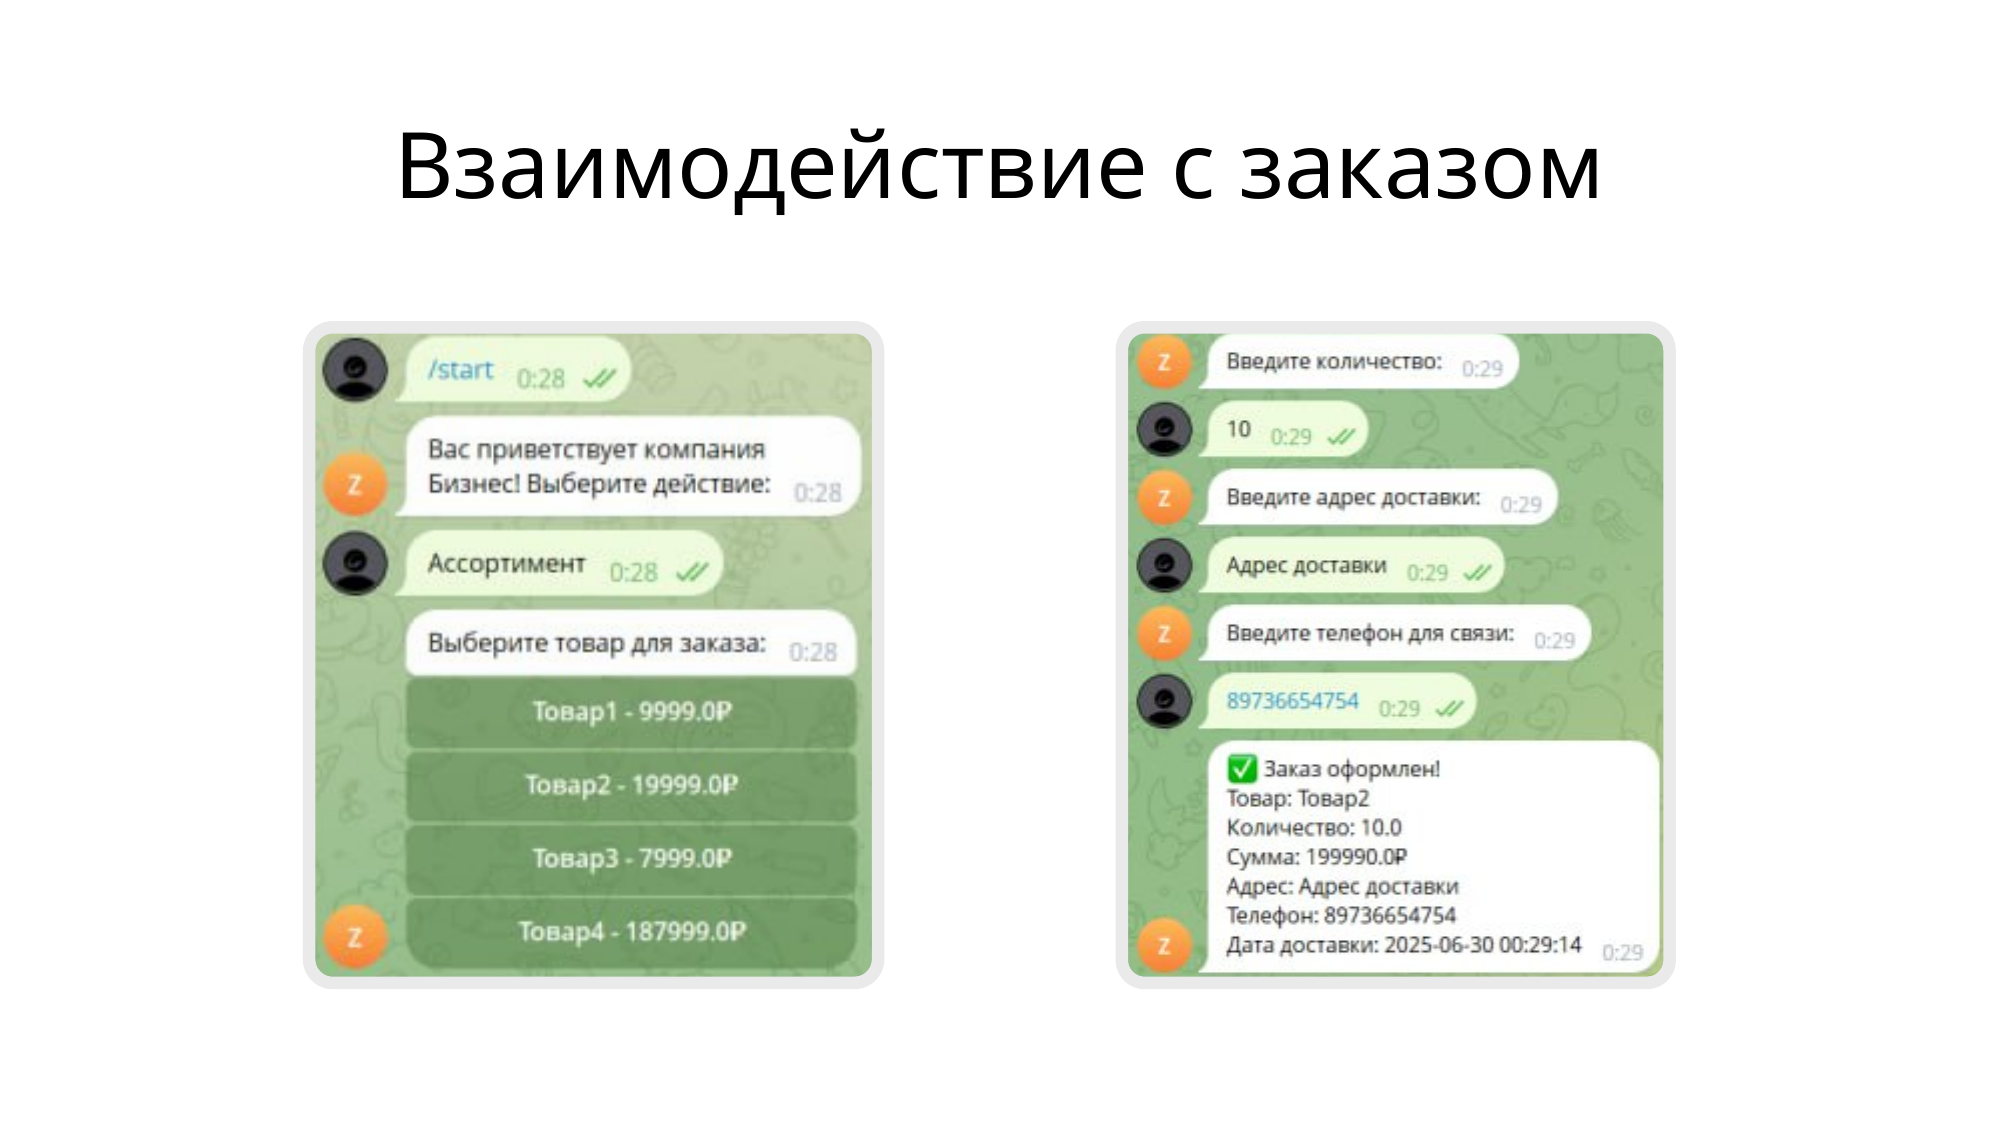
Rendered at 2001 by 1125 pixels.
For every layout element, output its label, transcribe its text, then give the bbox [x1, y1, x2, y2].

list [1121, 327, 1670, 983]
title Взаимодействие с заказом [137, 59, 1863, 278]
picture [309, 327, 879, 983]
